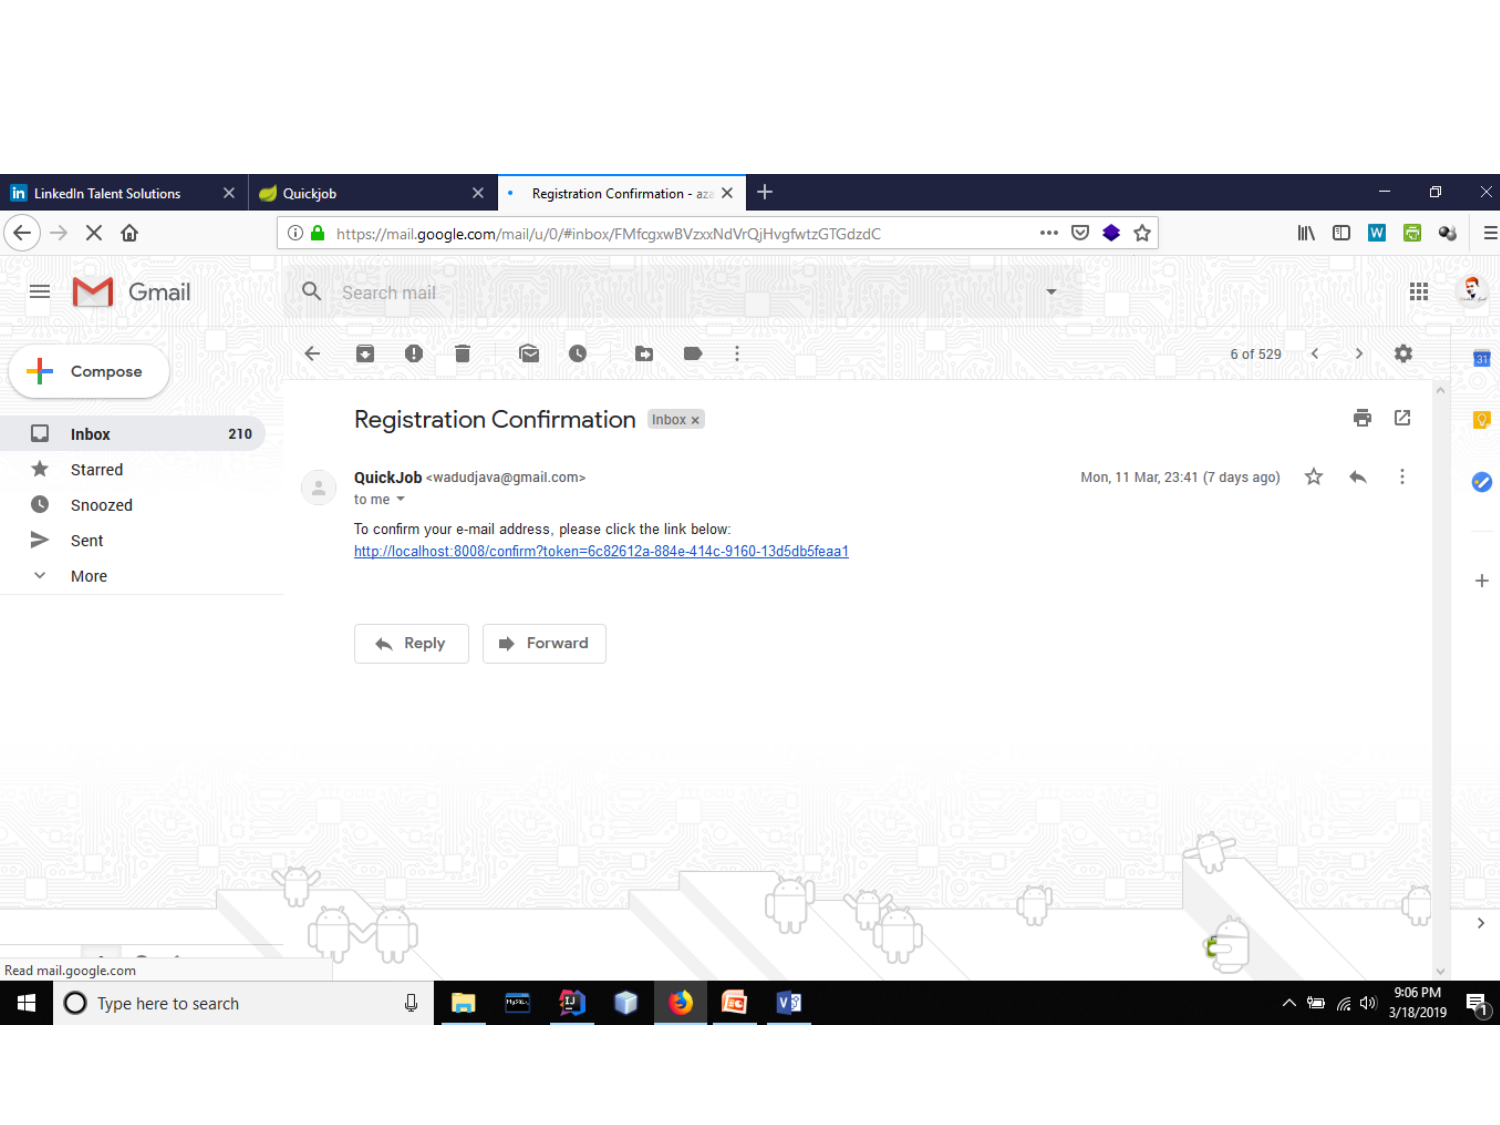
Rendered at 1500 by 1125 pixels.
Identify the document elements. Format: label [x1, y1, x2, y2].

picture [0, 174, 1500, 1026]
